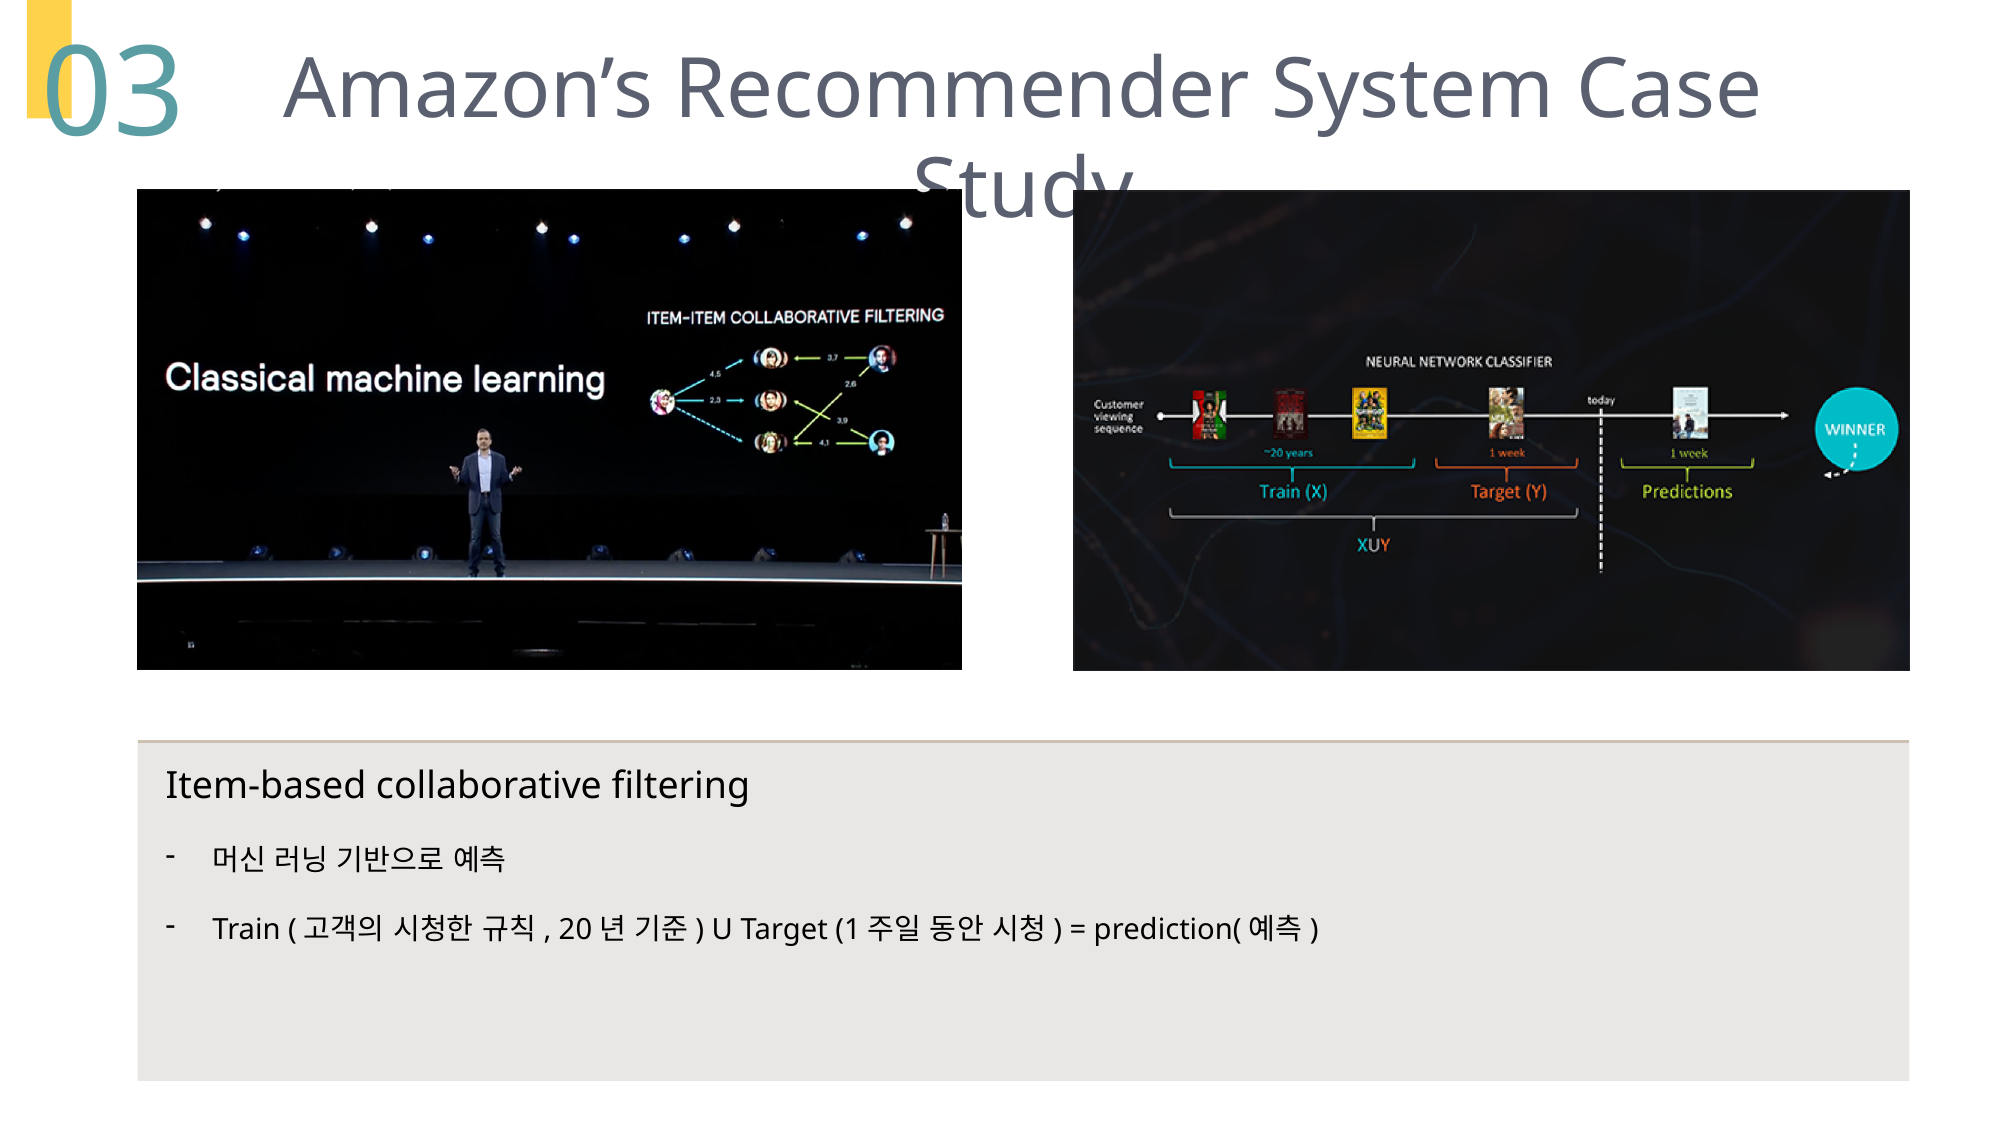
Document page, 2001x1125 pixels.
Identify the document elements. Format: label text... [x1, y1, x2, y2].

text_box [137, 741, 1910, 1081]
text_box 03 [26, 3, 249, 168]
picture [137, 189, 962, 670]
text_box Amazon’s Recommender System Case Study [166, 26, 1881, 242]
picture [1073, 190, 1910, 671]
